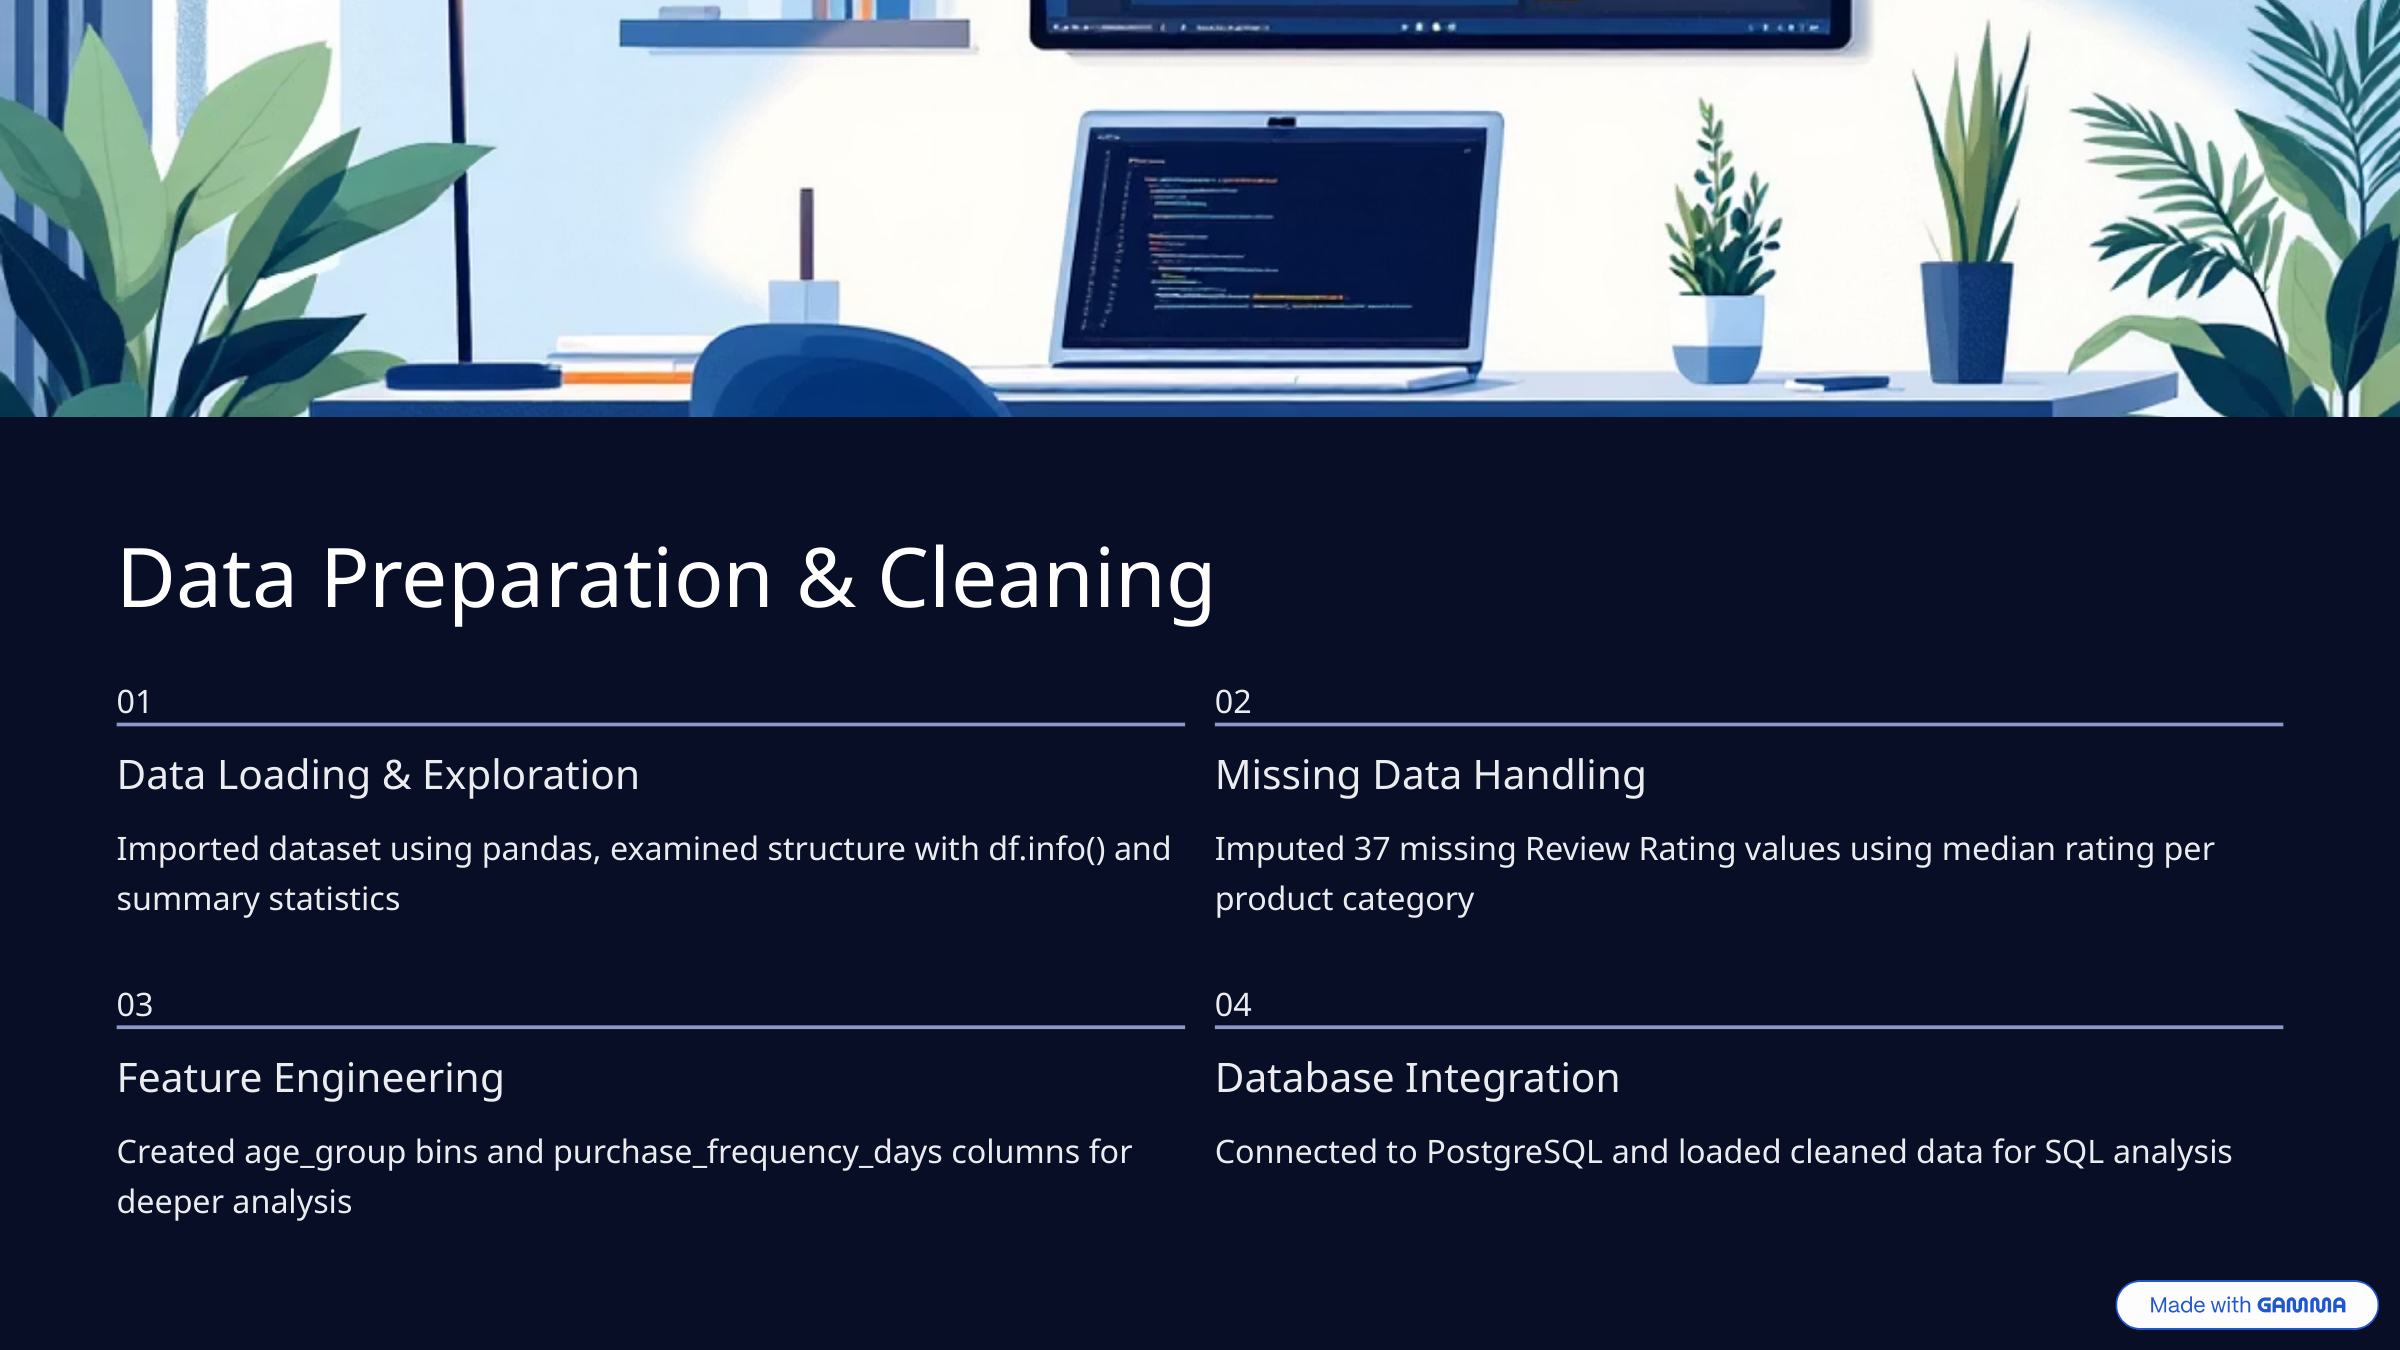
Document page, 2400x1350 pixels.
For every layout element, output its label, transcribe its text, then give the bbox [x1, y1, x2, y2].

text_box Data Preparation & Cleaning [116, 520, 1255, 625]
text_box Database Integration [1214, 1049, 1634, 1102]
text_box Imported dataset using pandas, examined structure with df.info() and summary statistics [116, 816, 1186, 918]
text_box 03 [116, 972, 150, 1015]
text_box [1214, 722, 2284, 727]
text_box Data Loading & Exploration [116, 746, 667, 799]
text_box Feature Engineering [116, 1049, 534, 1102]
text_box Created age_group bins and purchase_frequency_days columns for deeper analysis [116, 1119, 1186, 1221]
text_box 02 [1214, 669, 1249, 712]
text_box Missing Data Handling [1214, 746, 1668, 799]
picture [2106, 1271, 2389, 1339]
text_box [1214, 1025, 2284, 1030]
text_box [116, 1025, 1186, 1030]
text_box 01 [116, 669, 150, 712]
text_box Connected to PostgreSQL and loaded cleaned data for SQL analysis [1214, 1119, 2284, 1221]
picture [0, 0, 2400, 417]
text_box [116, 722, 1186, 727]
text_box Imputed 37 missing Review Rating values using median rating per product category [1214, 816, 2284, 918]
text_box 04 [1214, 972, 1249, 1015]
